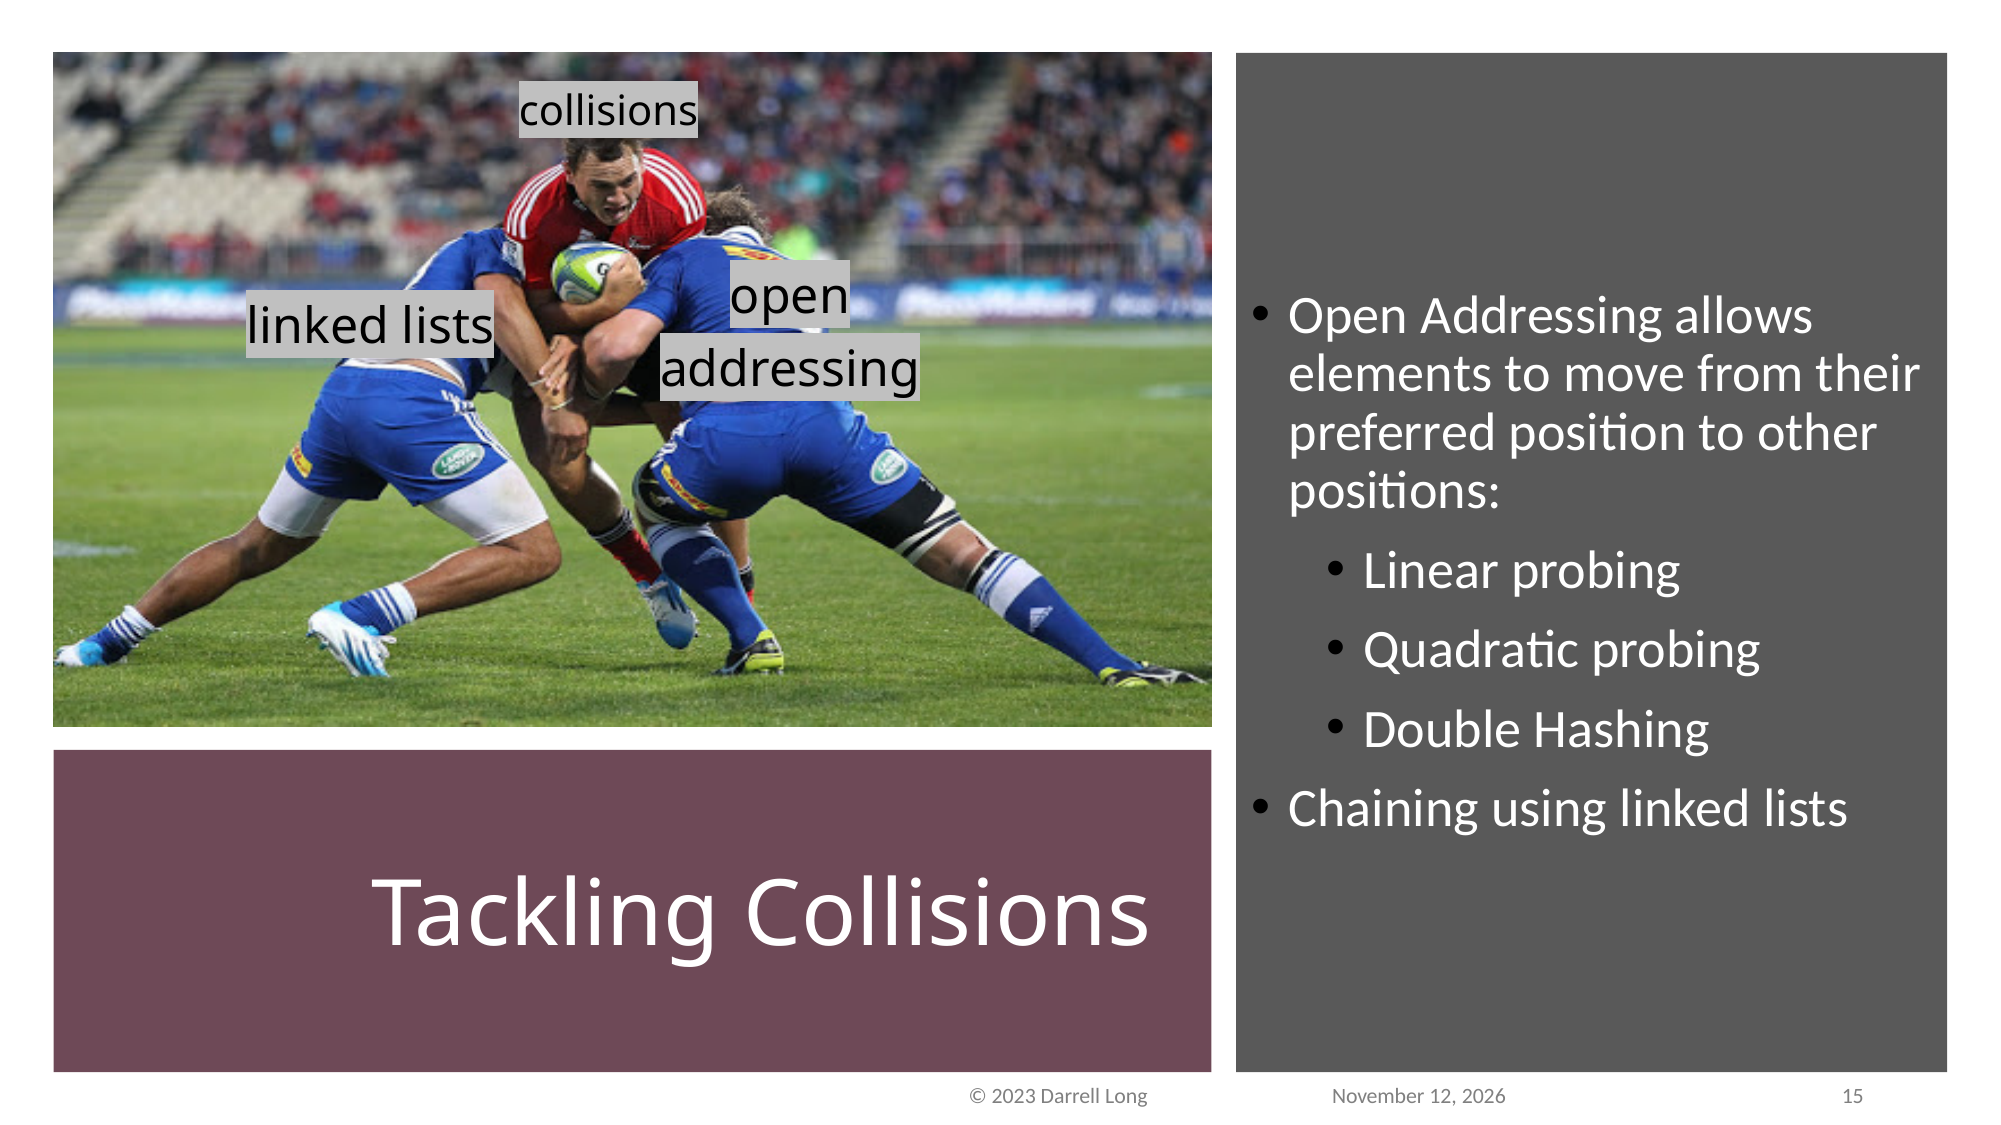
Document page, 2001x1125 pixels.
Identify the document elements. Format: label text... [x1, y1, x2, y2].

text_box [53, 749, 1212, 1073]
slide_number 15 [1719, 1072, 1879, 1117]
footer © 2023 Darrell Long [85, 1072, 1168, 1117]
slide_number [1317, 1072, 1671, 1117]
list Open Addressing allows elements to move from their preferred position to other positions: Linear probing Quadratic probing Double Hashing Chaining using linked lists [1236, 52, 1947, 1073]
picture [53, 52, 1212, 727]
title Tackling Collisions [85, 782, 1168, 1049]
